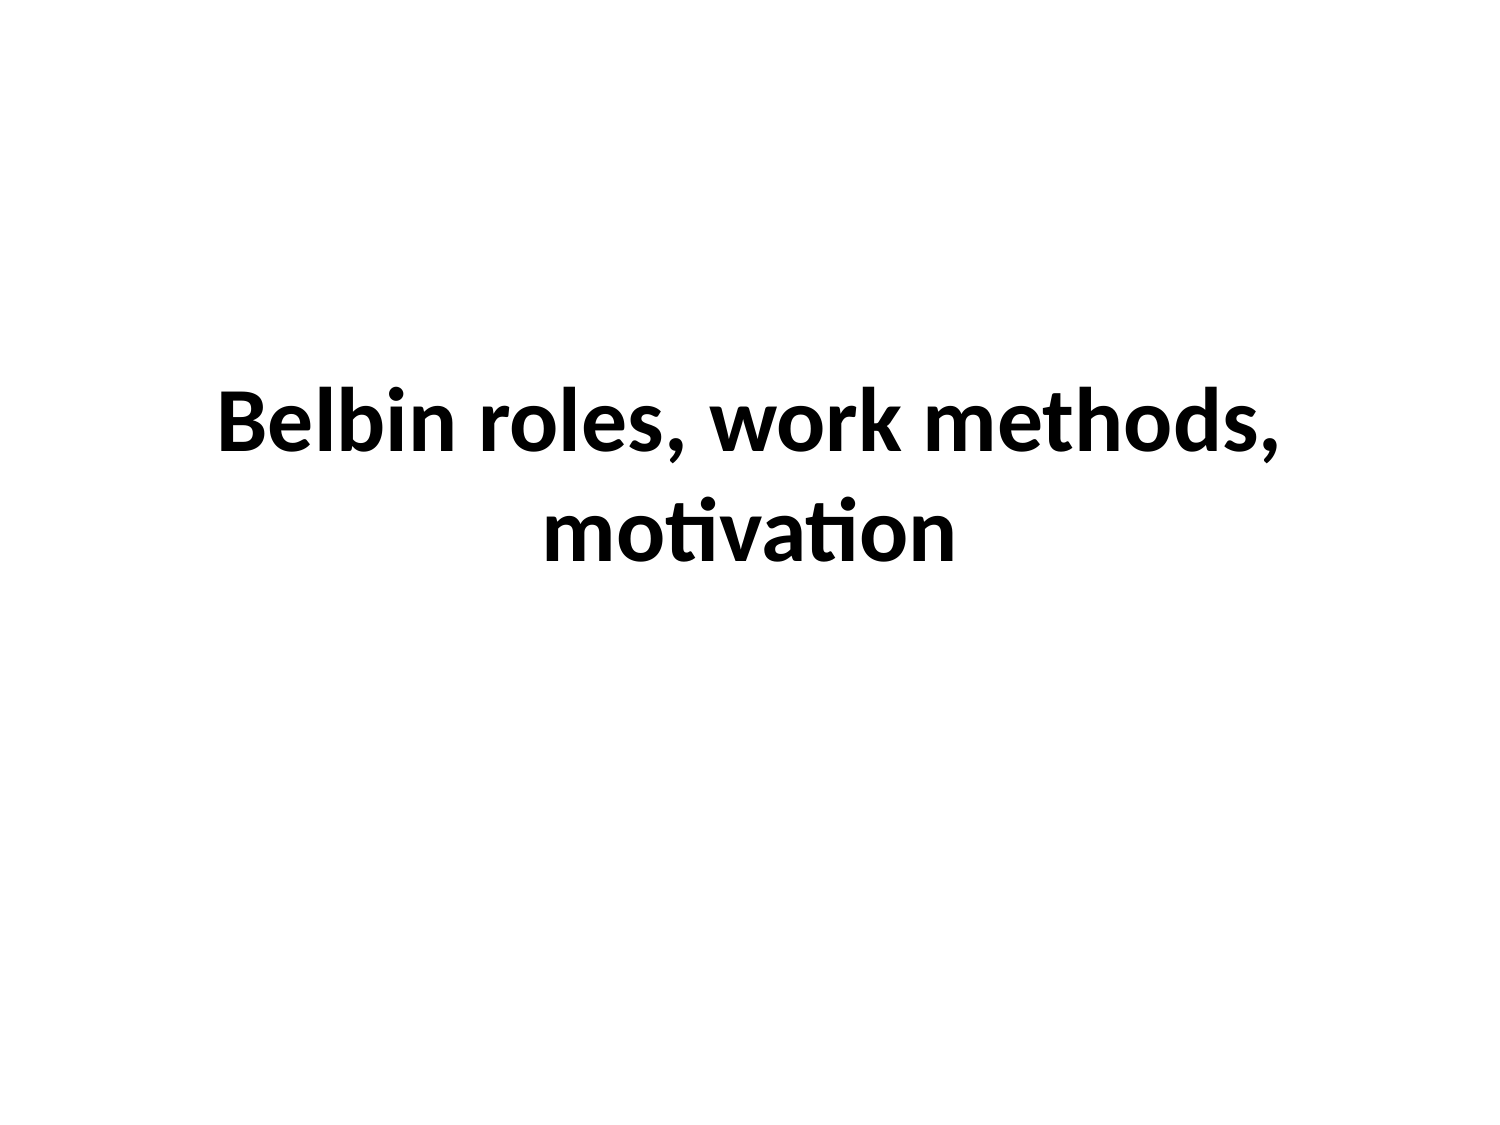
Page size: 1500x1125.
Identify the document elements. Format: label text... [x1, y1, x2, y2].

title Belbin roles, work methods, motivation [112, 349, 1388, 591]
